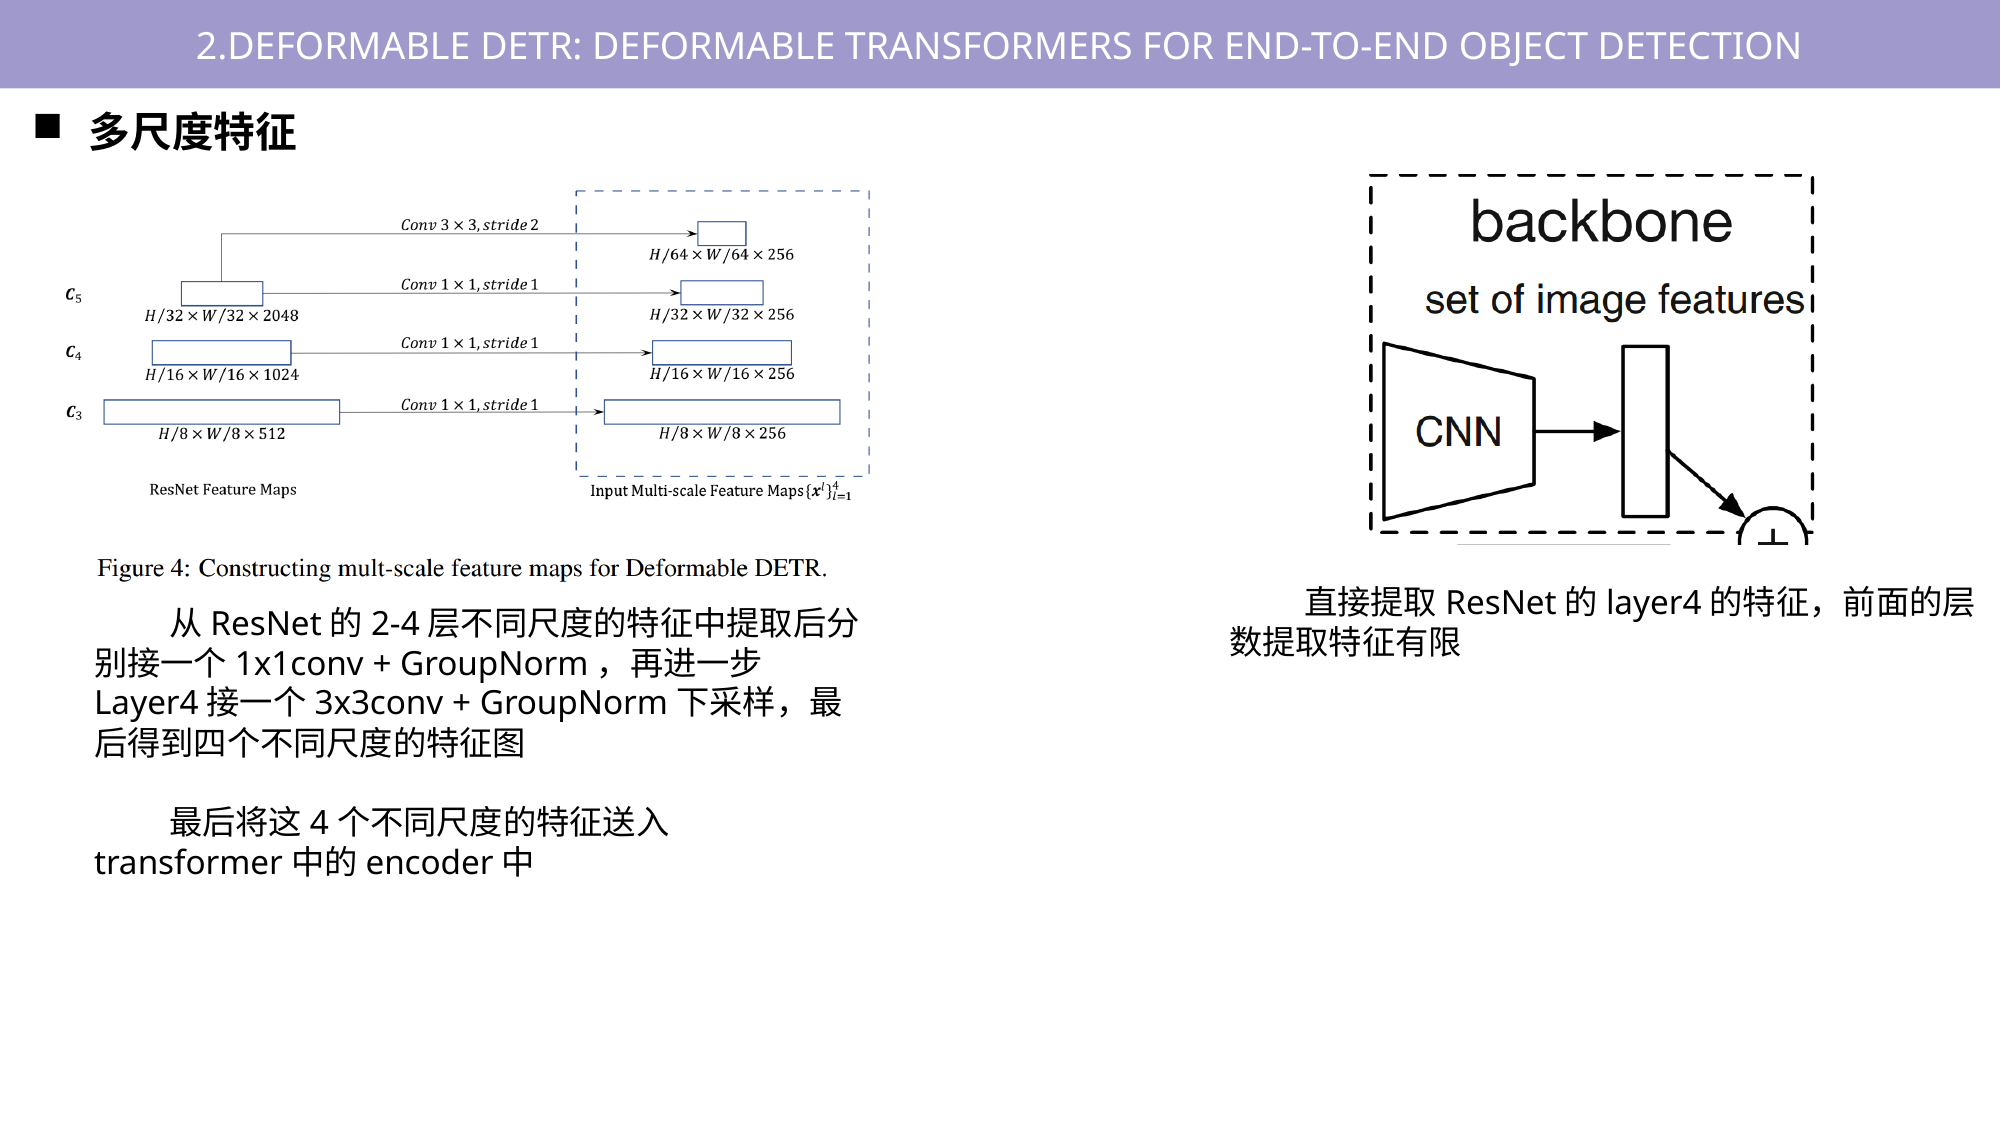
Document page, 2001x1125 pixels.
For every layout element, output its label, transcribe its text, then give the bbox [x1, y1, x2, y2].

text_box 多尺度特征 [17, 98, 312, 164]
text_box 直接提取ResNet的layer4的特征，前面的层数提取特征有限 [1214, 573, 2000, 673]
picture [1361, 174, 1819, 545]
picture [55, 174, 878, 598]
text_box 2.DEFORMABLE DETR: DEFORMABLE TRANSFORMERS FOR END-TO-END OBJECT DETECTION [0, 0, 2000, 89]
text_box 从ResNet的2-4层不同尺度的特征中提取后分别接一个1x1conv + GroupNorm，再进一步Layer4接一个3x3conv + GroupNorm下采样，最后得到四个不同尺度的特征图 最后将这4个不同尺度的特征送入transformer中的encoder中 [79, 598, 878, 694]
